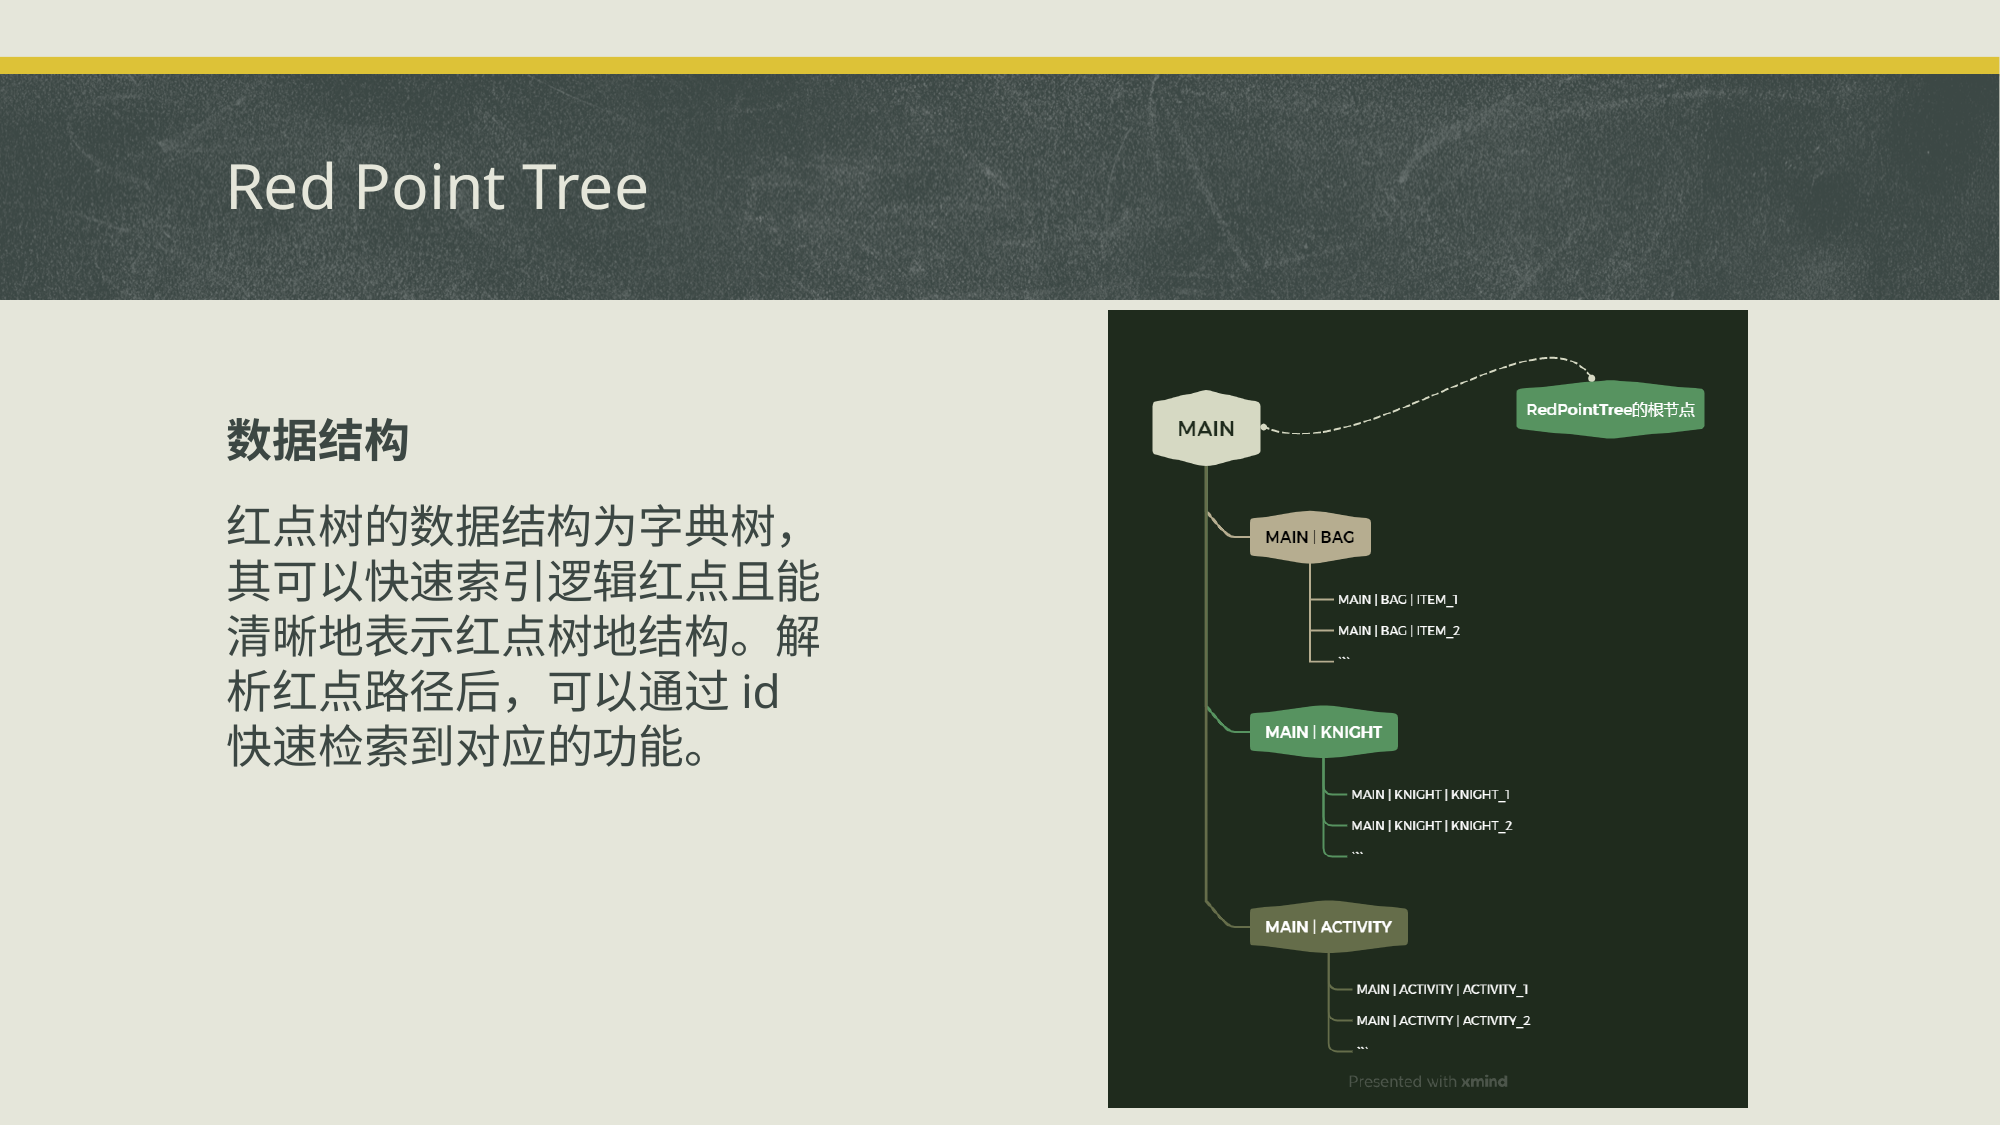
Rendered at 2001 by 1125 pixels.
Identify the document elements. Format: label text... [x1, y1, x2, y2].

picture [0, 74, 2000, 300]
picture [1108, 310, 1748, 1108]
list 数据结构 红点树的数据结构为字典树，其可以快速索引逻辑红点且能清晰地表示红点树地结构。解析红点路径后，可以通过id快速检索到对应的功能。 [211, 404, 841, 1014]
title Red Point Tree [210, 76, 1790, 300]
